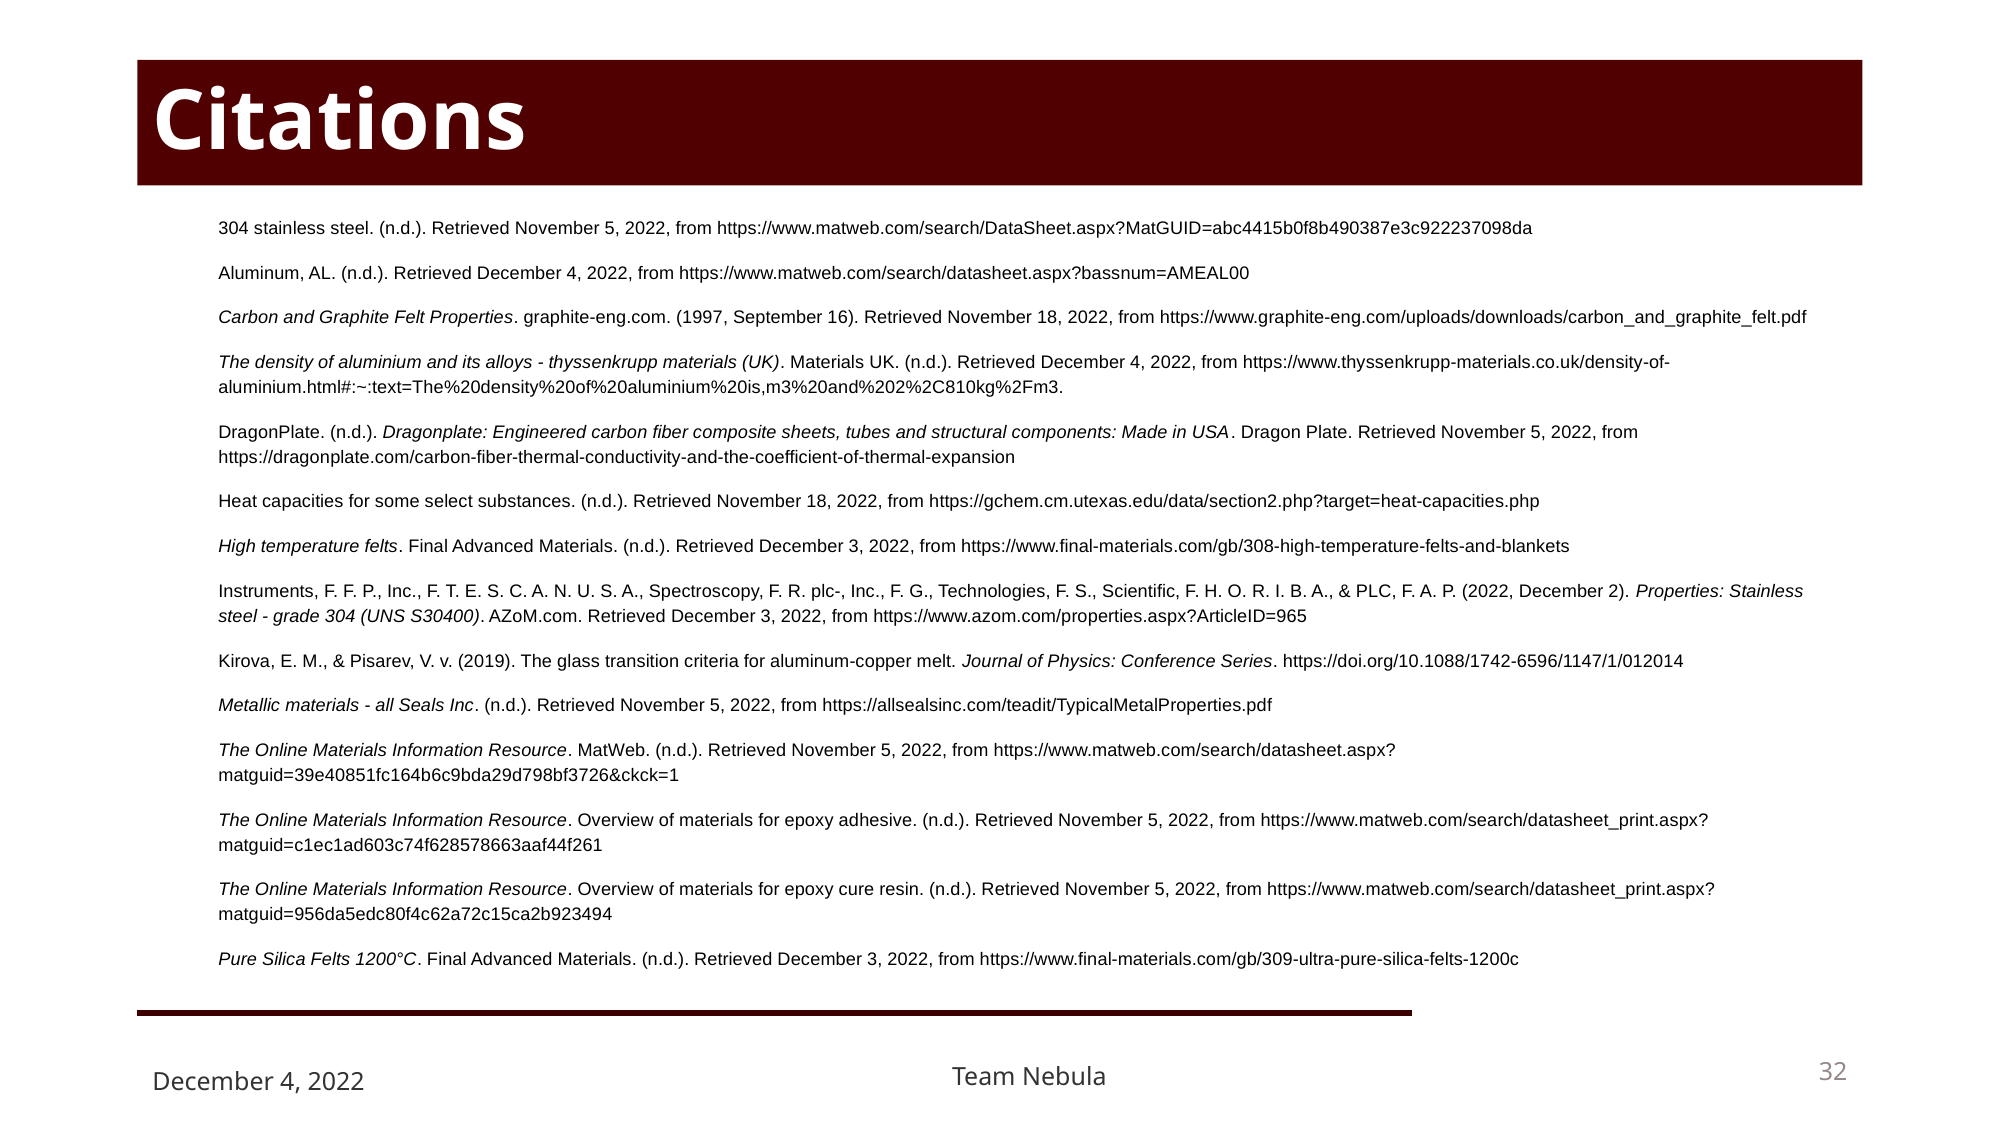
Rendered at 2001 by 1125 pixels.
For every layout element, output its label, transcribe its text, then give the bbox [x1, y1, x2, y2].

footer Team Nebula [662, 1045, 1397, 1106]
slide_number ‹#› [1412, 1042, 1863, 1103]
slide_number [137, 1042, 588, 1103]
list 304 stainless steel. (n.d.). Retrieved November 5, 2022, from https://www.matweb.com/search/DataSheet.aspx?MatGUID=abc4415b0f8b490387e3c922237098da Aluminum, AL. (n.d.). Retrieved December 4, 2022, from https://www.matweb.com/search/datasheet.aspx?bassnum=AMEAL00 Carbon and Graphite Felt Properties. graphite-eng.com. (1997, September 16). Retrieved November 18, 2022, from https://www.graphite-eng.com/uploads/downloads/carbon_and_graphite_felt.pdf The density of aluminium and its alloys - thyssenkrupp materials (UK). Materials UK. (n.d.). Retrieved December 4, 2022, from https://www.thyssenkrupp-materials.co.uk/density-of-aluminium.html#:~:text=The%20density%20of%20aluminium%20is,m3%20and%202%2C810kg%2Fm3. DragonPlate. (n.d.). Dragonplate: Engineered carbon fiber composite sheets, tubes and structural components: Made in USA. Dragon Plate. Retrieved November 5, 2022, from https://dragonplate.com/carbon-fiber-thermal-conductivity-and-the-coefficient-of-thermal-expansion Heat capacities for some select substances. (n.d.). Retrieved November 18, 2022, from https://gchem.cm.utexas.edu/data/section2.php?target=heat-capacities.php High temperature felts. Final Advanced Materials. (n.d.). Retrieved December 3, 2022, from https://www.final-materials.com/gb/308-high-temperature-felts-and-blankets Instruments, F. F. P., Inc., F. T. E. S. C. A. N. U. S. A., Spectroscopy, F. R. plc-, Inc., F. G., Technologies, F. S., Scientific, F. H. O. R. I. B. A., & PLC, F. A. P. (2022, December 2). Properties: Stainless steel - grade 304 (UNS S30400). AZoM.com. Retrieved December 3, 2022, from https://www.azom.com/properties.aspx?ArticleID=965 Kirova, E. M., & Pisarev, V. v. (2019). The glass transition criteria for aluminum-copper melt. Journal of Physics: Conference Series. https://doi.org/10.1088/1742-6596/1147/1/012014 Metallic materials - all Seals Inc. (n.d.). Retrieved November 5, 2022, from https://allsealsinc.com/teadit/TypicalMetalProperties.pdf The Online Materials Information Resource. MatWeb. (n.d.). Retrieved November 5, 2022, from https://www.matweb.com/search/datasheet.aspx?matguid=39e40851fc164b6c9bda29d798bf3726&ckck=1 The Online Materials Information Resource. Overview of materials for epoxy adhesive. (n.d.). Retrieved November 5, 2022, from https://www.matweb.com/search/datasheet_print.aspx?matguid=c1ec1ad603c74f628578663aaf44f261 The Online Materials Information Resource. Overview of materials for epoxy cure resin. (n.d.). Retrieved November 5, 2022, from https://www.matweb.com/search/datasheet_print.aspx?matguid=956da5edc80f4c62a72c15ca2b923494 Pure Silica Felts 1200°C. Final Advanced Materials. (n.d.). Retrieved December 3, 2022, from https://www.final-materials.com/gb/309-ultra-pure-silica-felts-1200c [137, 205, 1863, 984]
title Citations [137, 59, 1863, 186]
